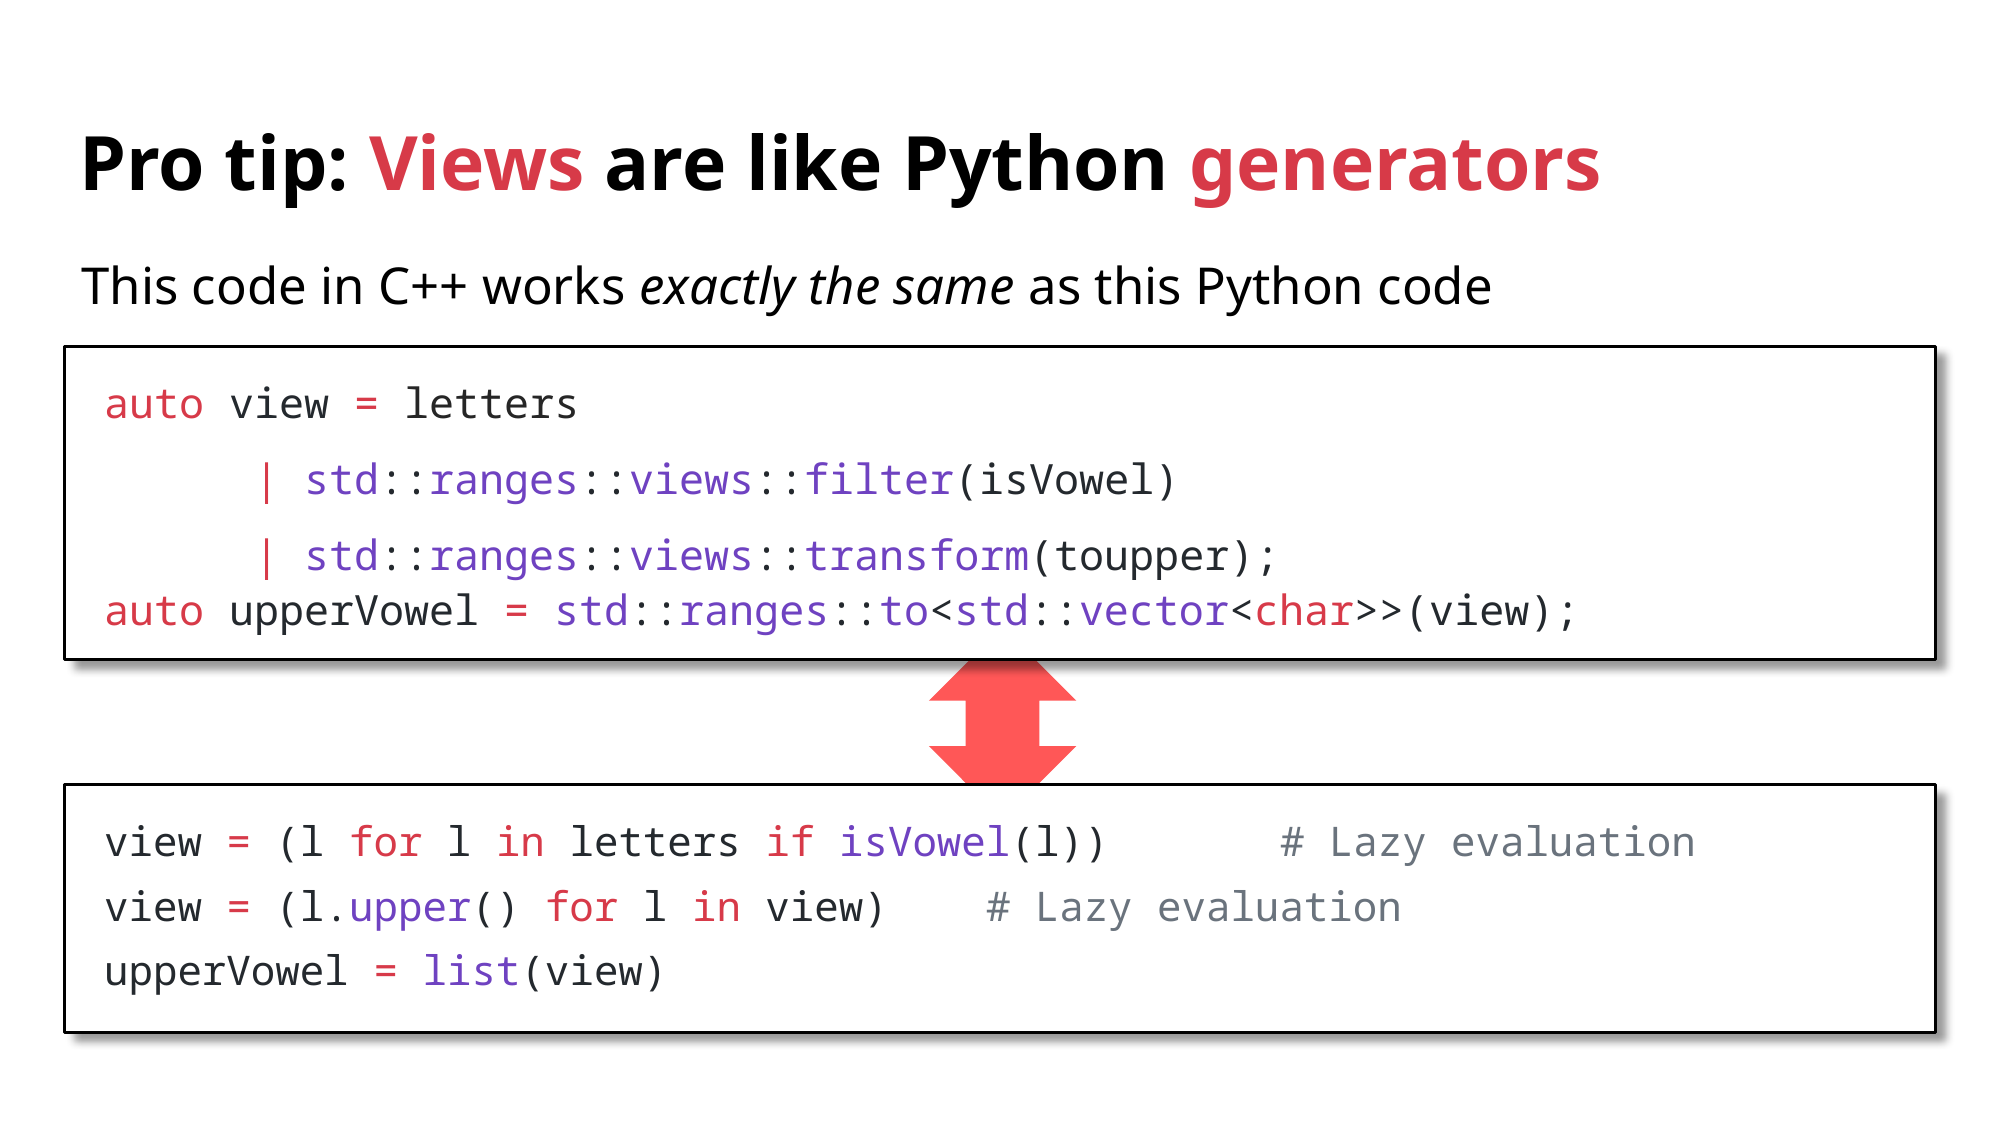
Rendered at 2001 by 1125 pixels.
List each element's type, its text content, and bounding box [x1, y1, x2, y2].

title Pro tip: Views are like Python generators [64, 103, 1936, 230]
list auto view = letters | std::ranges::views::filter(isVowel) | std::ranges::views::transform(toupper); auto upperVowel = std::ranges::to<std::vector<char>>(view); [63, 345, 1937, 661]
text_box [925, 676, 1081, 784]
list This code in C++ works exactly the same as this Python code [64, 252, 1936, 324]
text_box view = (l for l in letters if isVowel(l)) # Lazy evaluation view = (l.upper() for l in view) # Lazy evaluation upperVowel = list(view) [64, 784, 1936, 1033]
